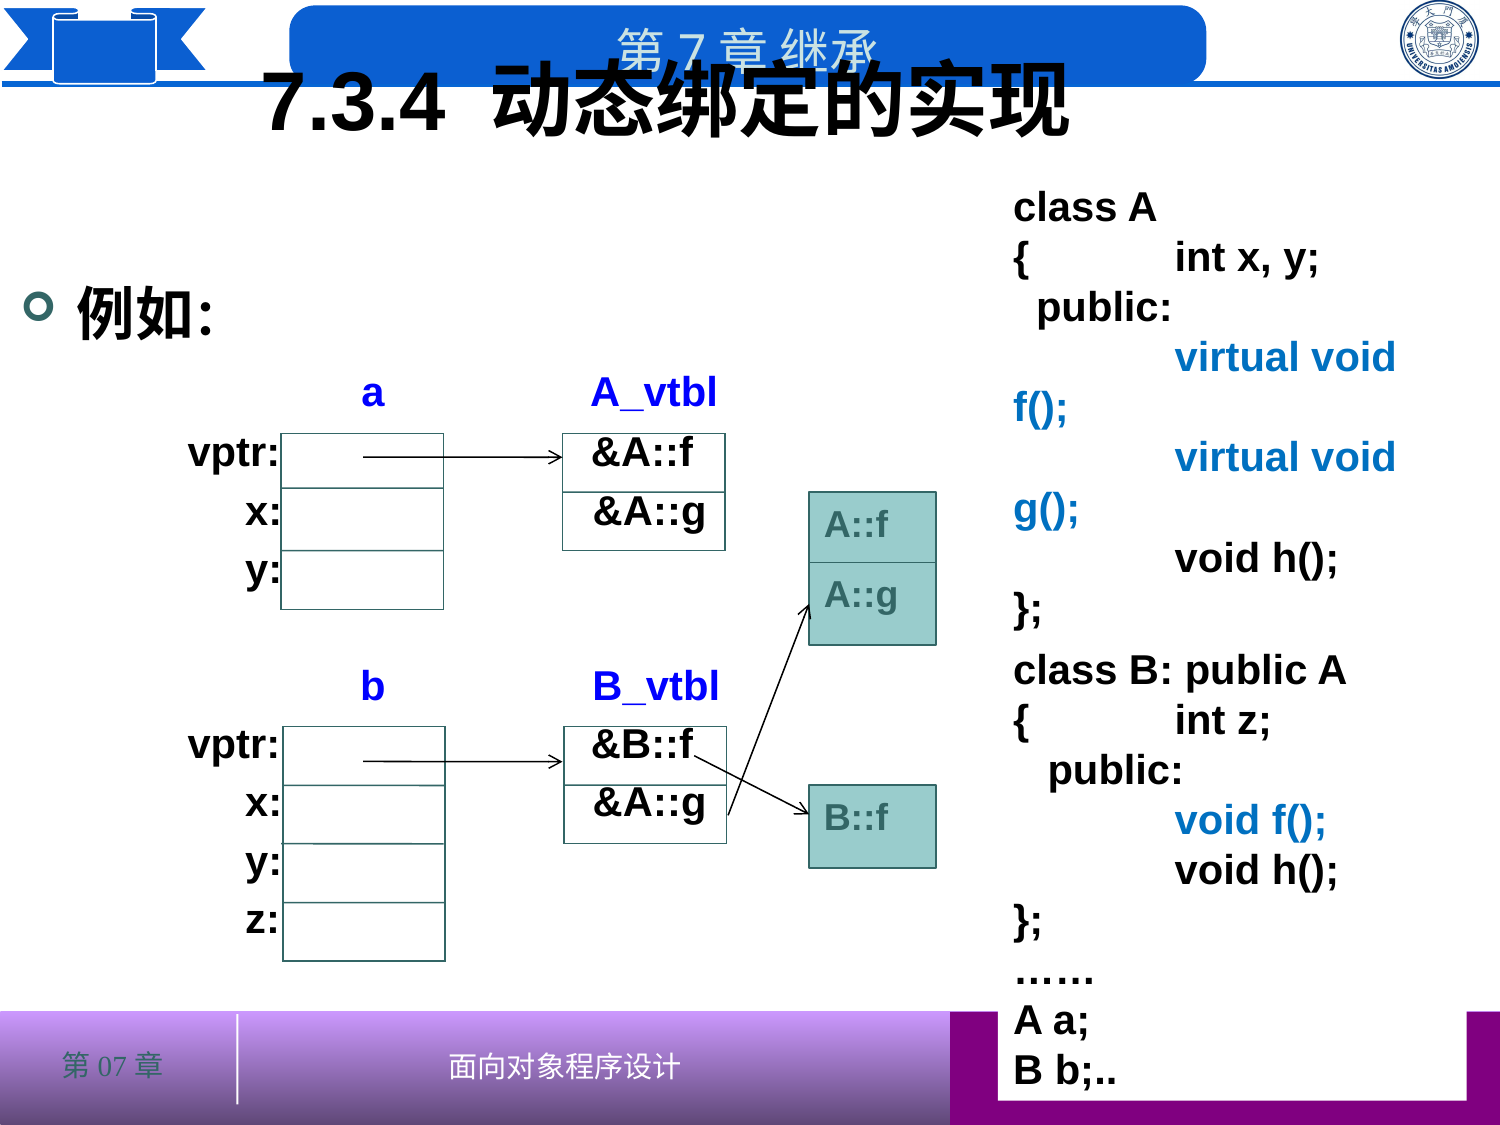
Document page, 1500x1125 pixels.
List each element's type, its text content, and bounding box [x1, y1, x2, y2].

text_box B::f [809, 785, 936, 868]
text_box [280, 433, 444, 610]
text_box class A { int x, y; public: virtual void f(); virtual void g(); void h(); }; class B: public A { int z; public: void f(); void h(); }; …… A a; B b;.. [997, 172, 1467, 1101]
picture [1399, 0, 1480, 80]
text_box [563, 726, 727, 844]
text_box A::g [809, 562, 936, 646]
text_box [282, 726, 446, 962]
text_box A::f [809, 492, 936, 562]
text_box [727, 603, 810, 816]
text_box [693, 755, 722, 815]
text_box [562, 433, 726, 551]
text_box 7.3.4 动态绑定的实现 [246, 0, 1397, 223]
text_box 例如： a A_vtbl vptr: &A::f x: &A::g y: b B_vtbl vptr: &B::f x: &A::g y: z: [5, 269, 997, 1090]
slide_number [249, 1024, 463, 1101]
